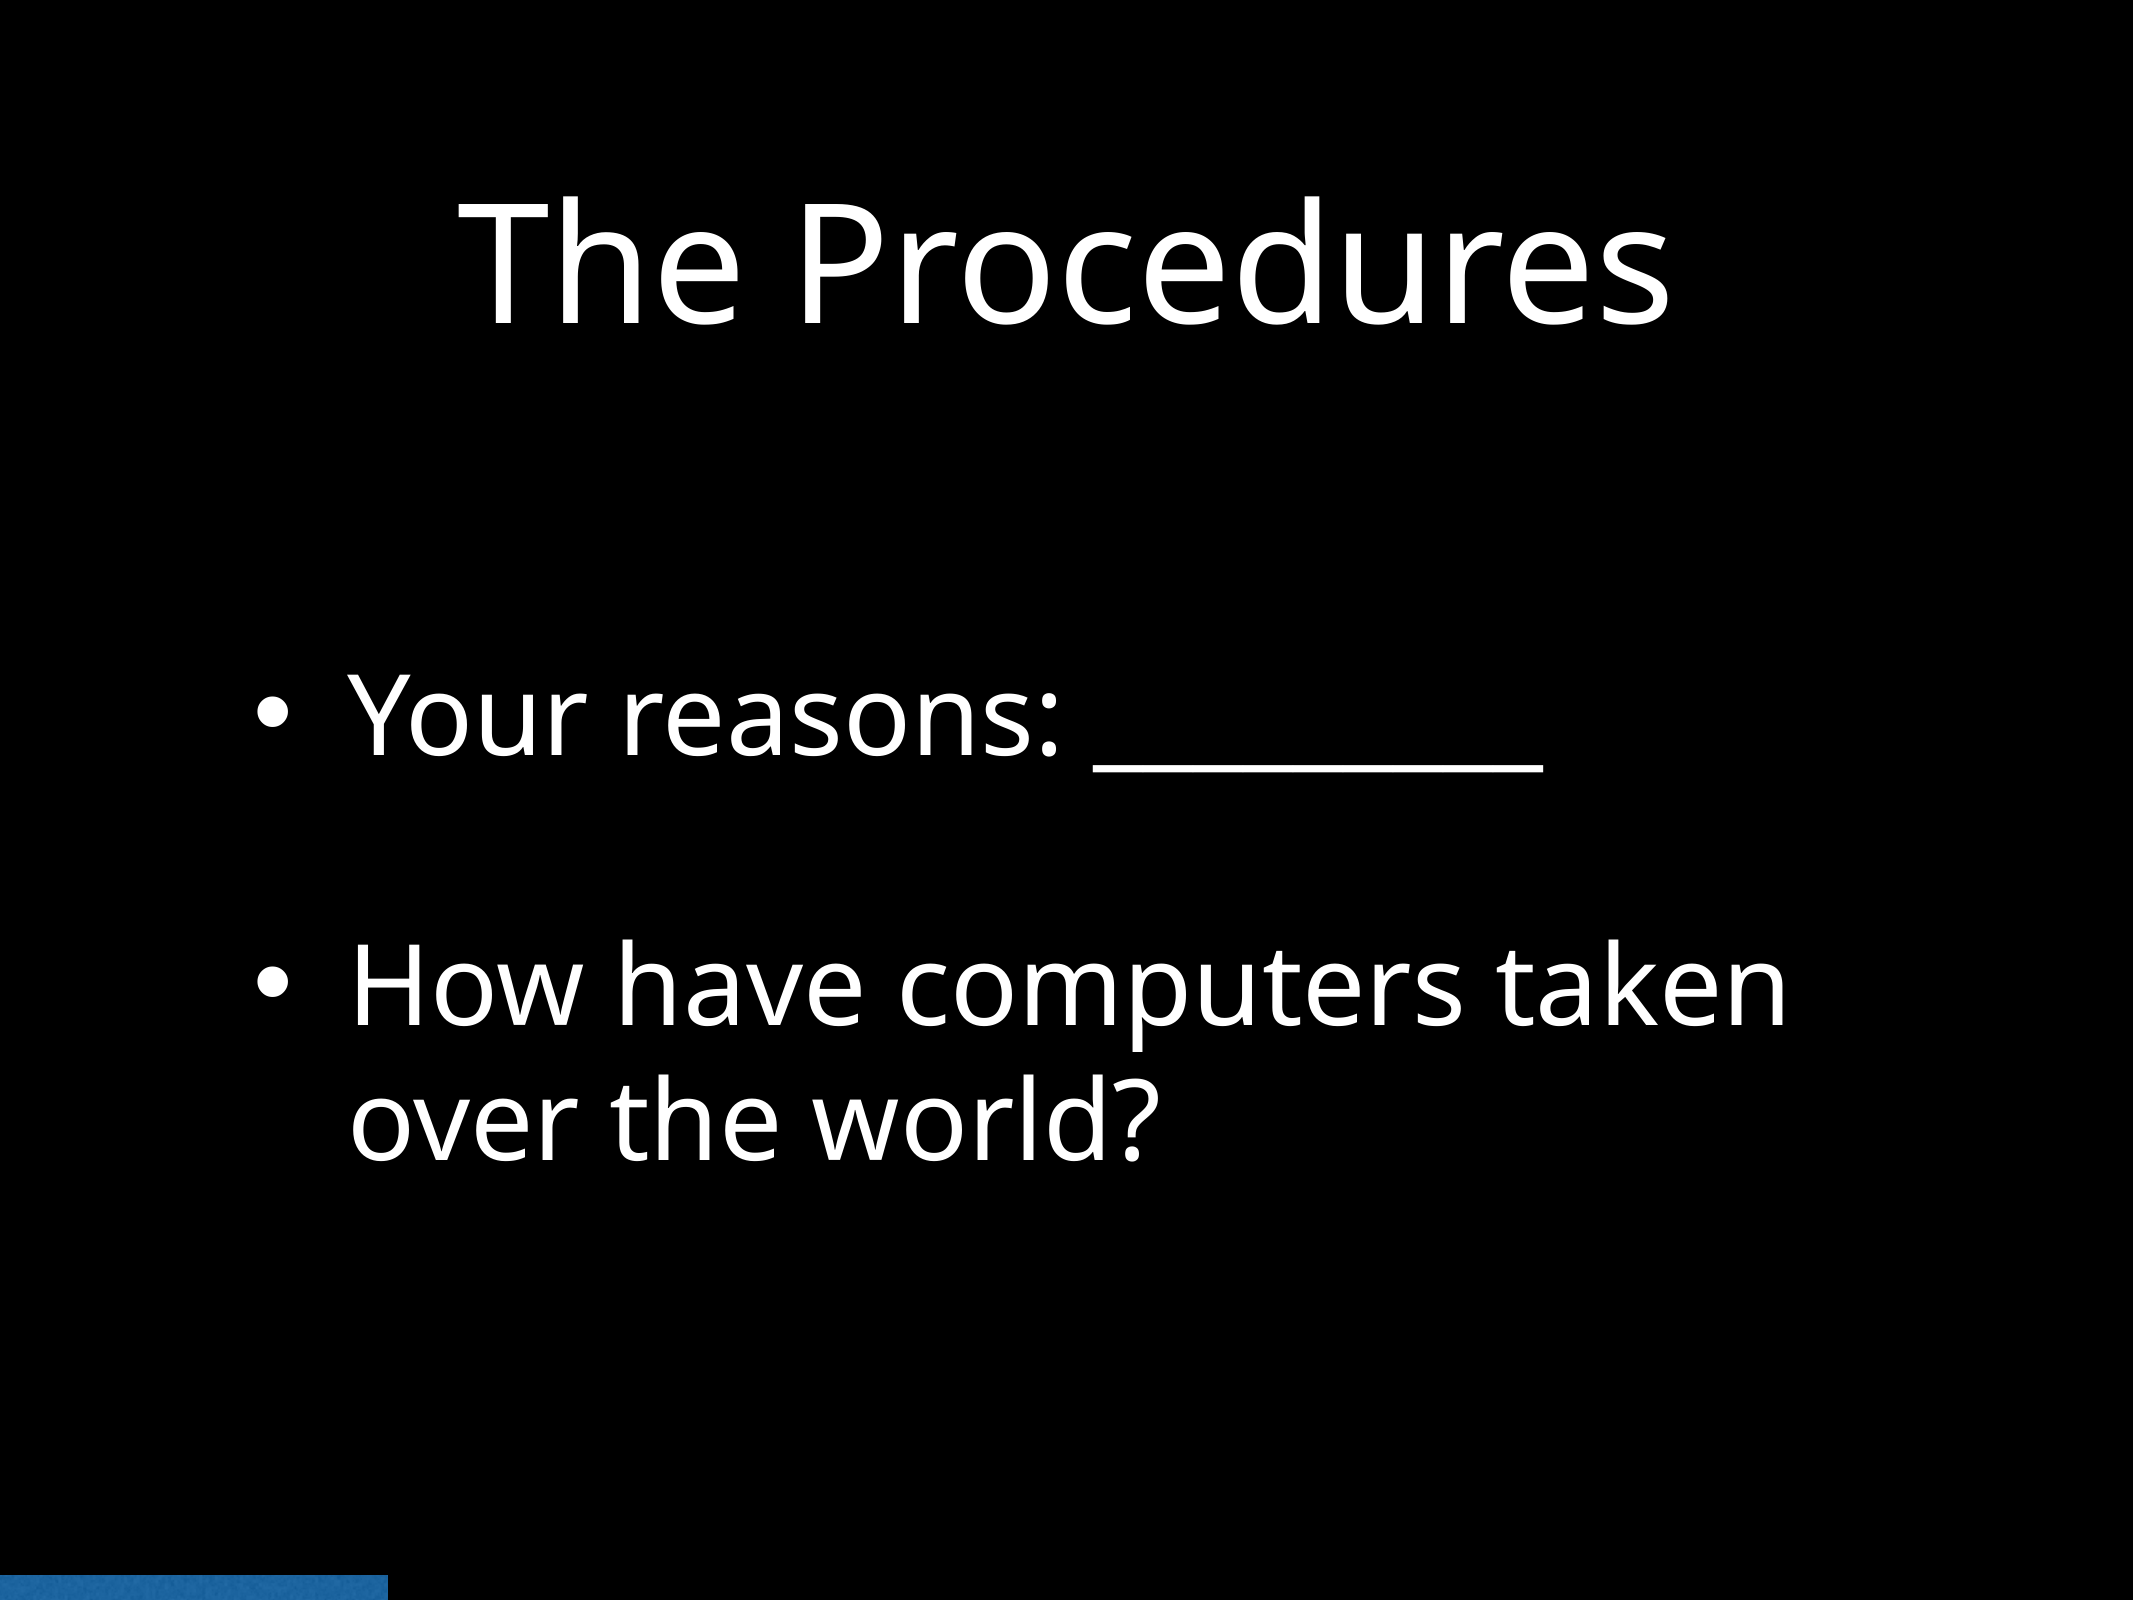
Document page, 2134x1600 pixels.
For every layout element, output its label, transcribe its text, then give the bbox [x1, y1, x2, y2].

text_box Your reasons: _________ How have computers taken over the world? [238, 635, 1895, 1191]
text_box [144, 505, 1958, 1402]
title The Procedures [238, 134, 1895, 378]
text_box [0, 1575, 388, 1600]
